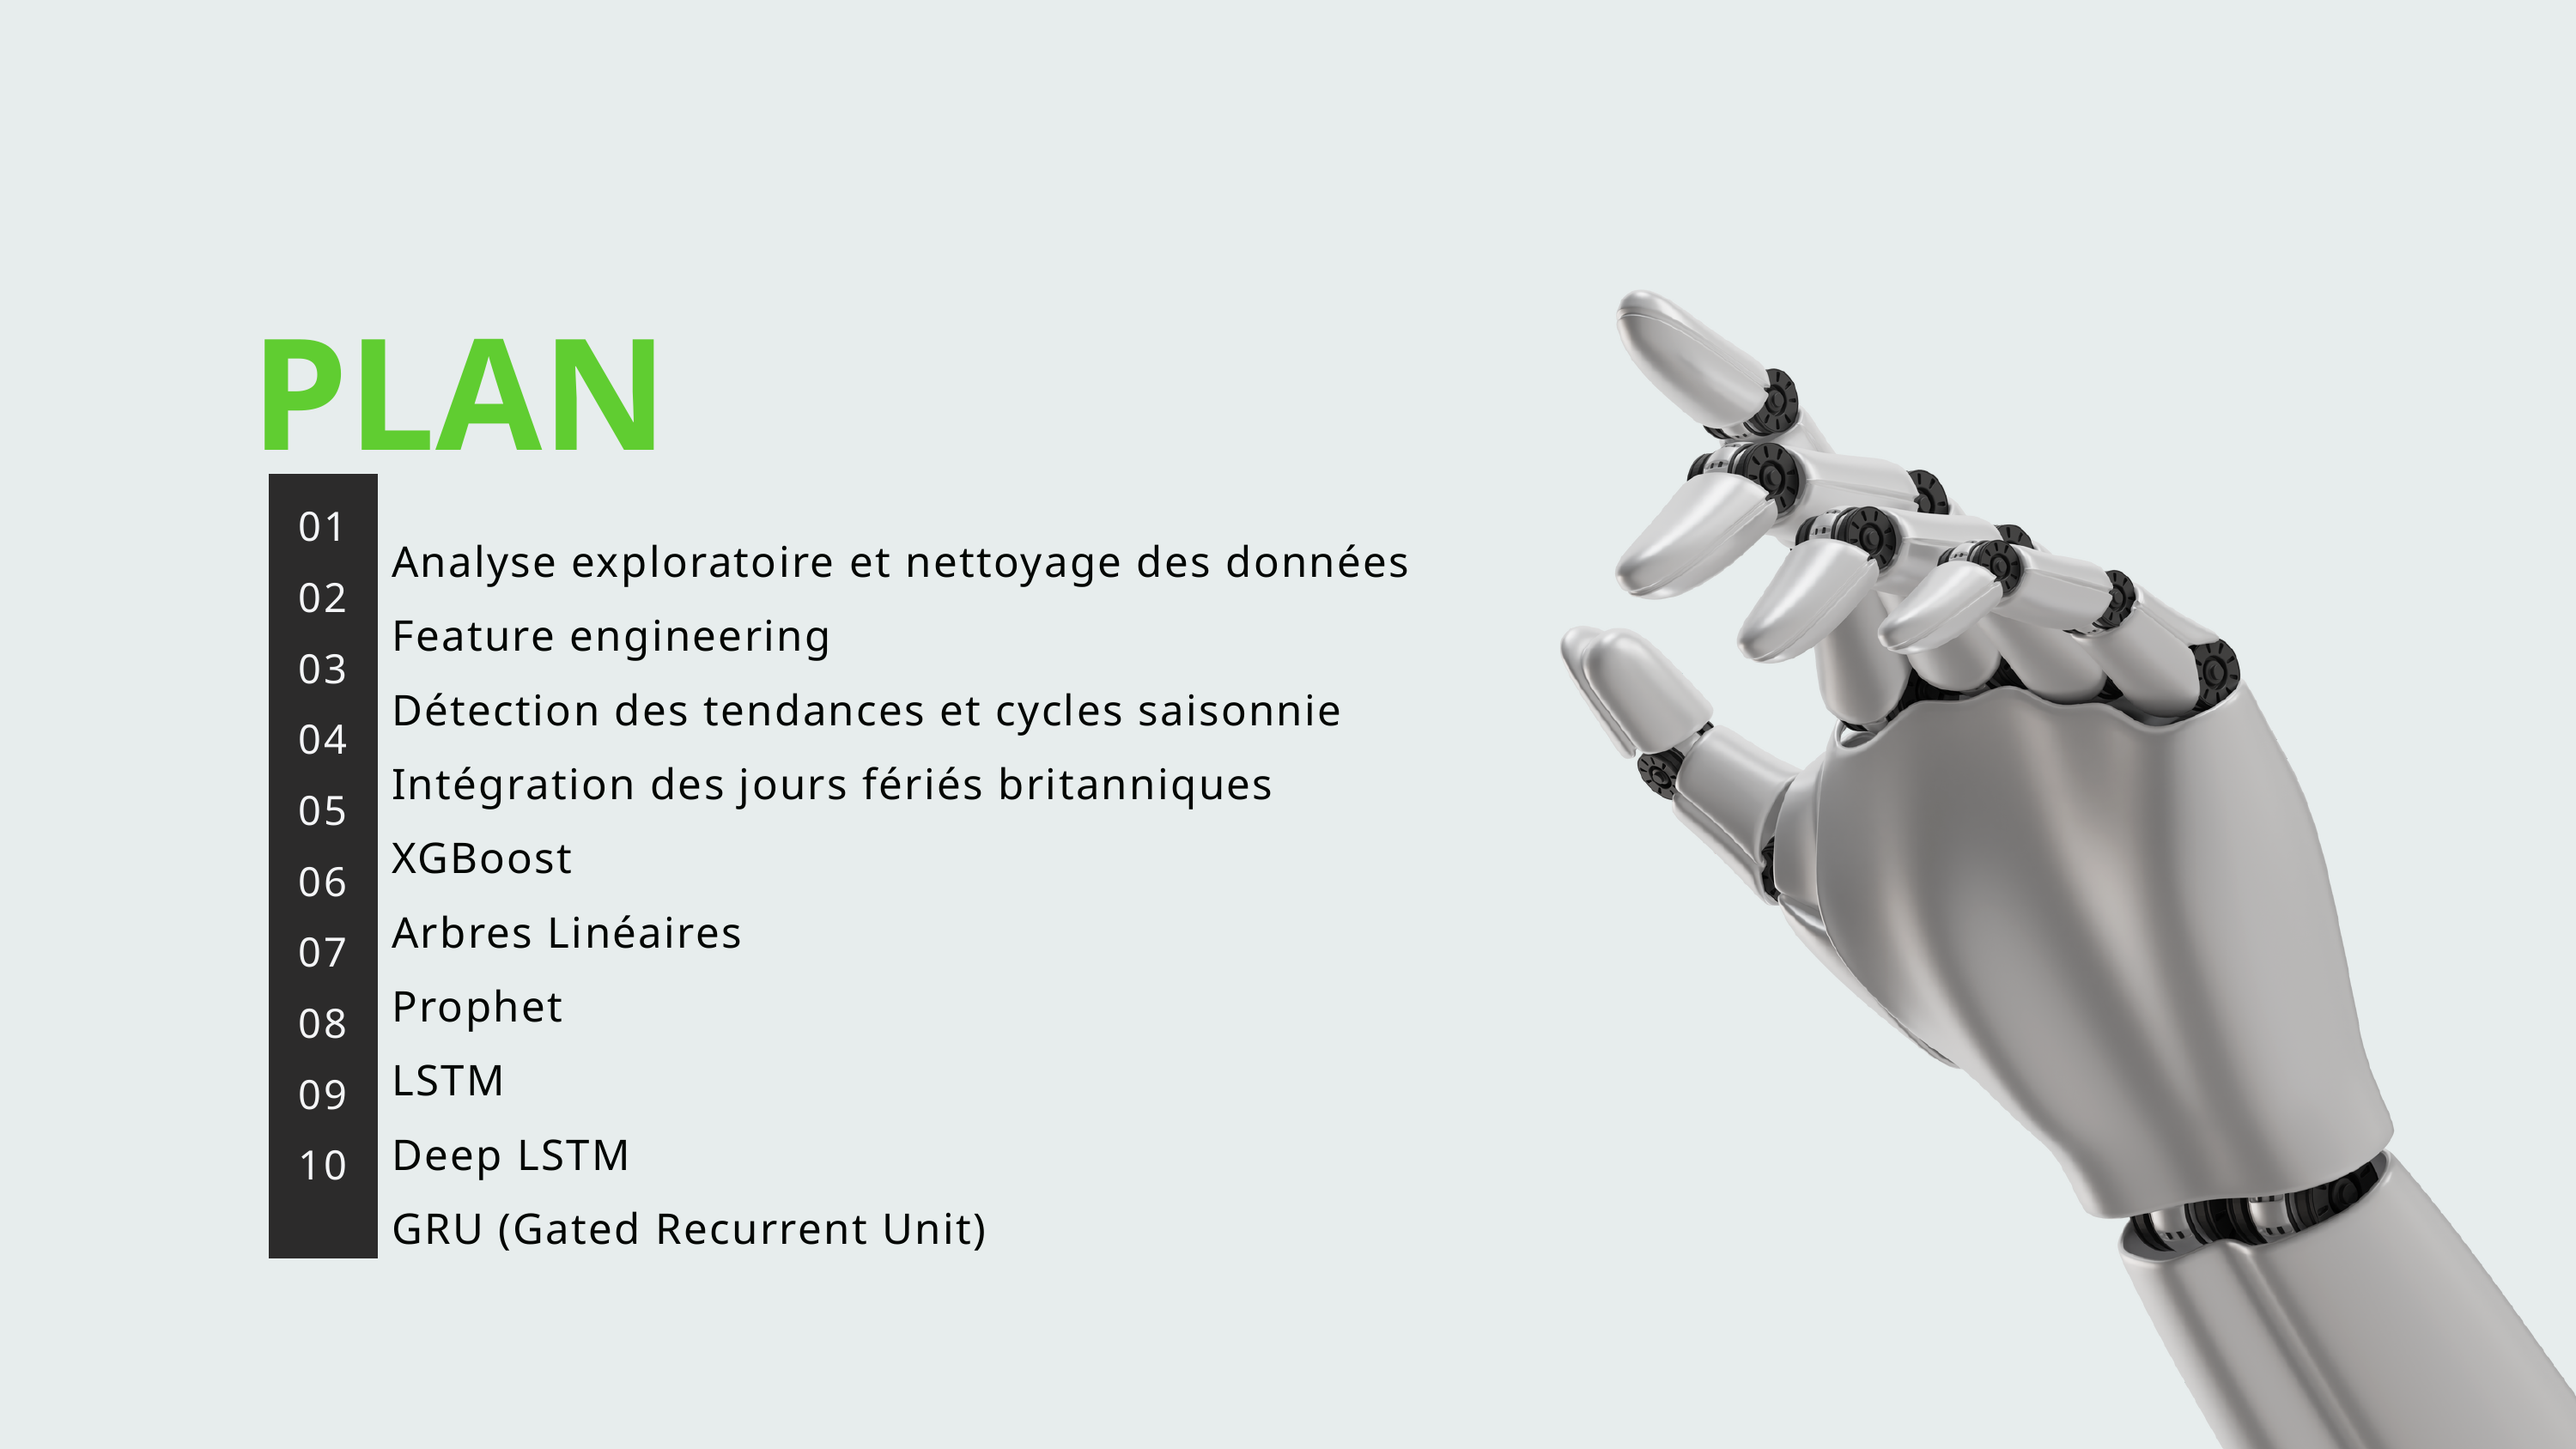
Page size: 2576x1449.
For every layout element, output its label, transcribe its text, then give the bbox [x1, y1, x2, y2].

text_box PLAN [251, 264, 1212, 482]
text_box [268, 474, 378, 1259]
text_box Analyse exploratoire et nettoyage des données Feature engineering Détection des tendances et cycles saisonnie Intégration des jours fériés britanniques XGBoost Arbres Linéaires Prophet LSTM Deep LSTM GRU (Gated Recurrent Unit) [392, 511, 1691, 1253]
text_box [1559, 289, 2576, 1449]
